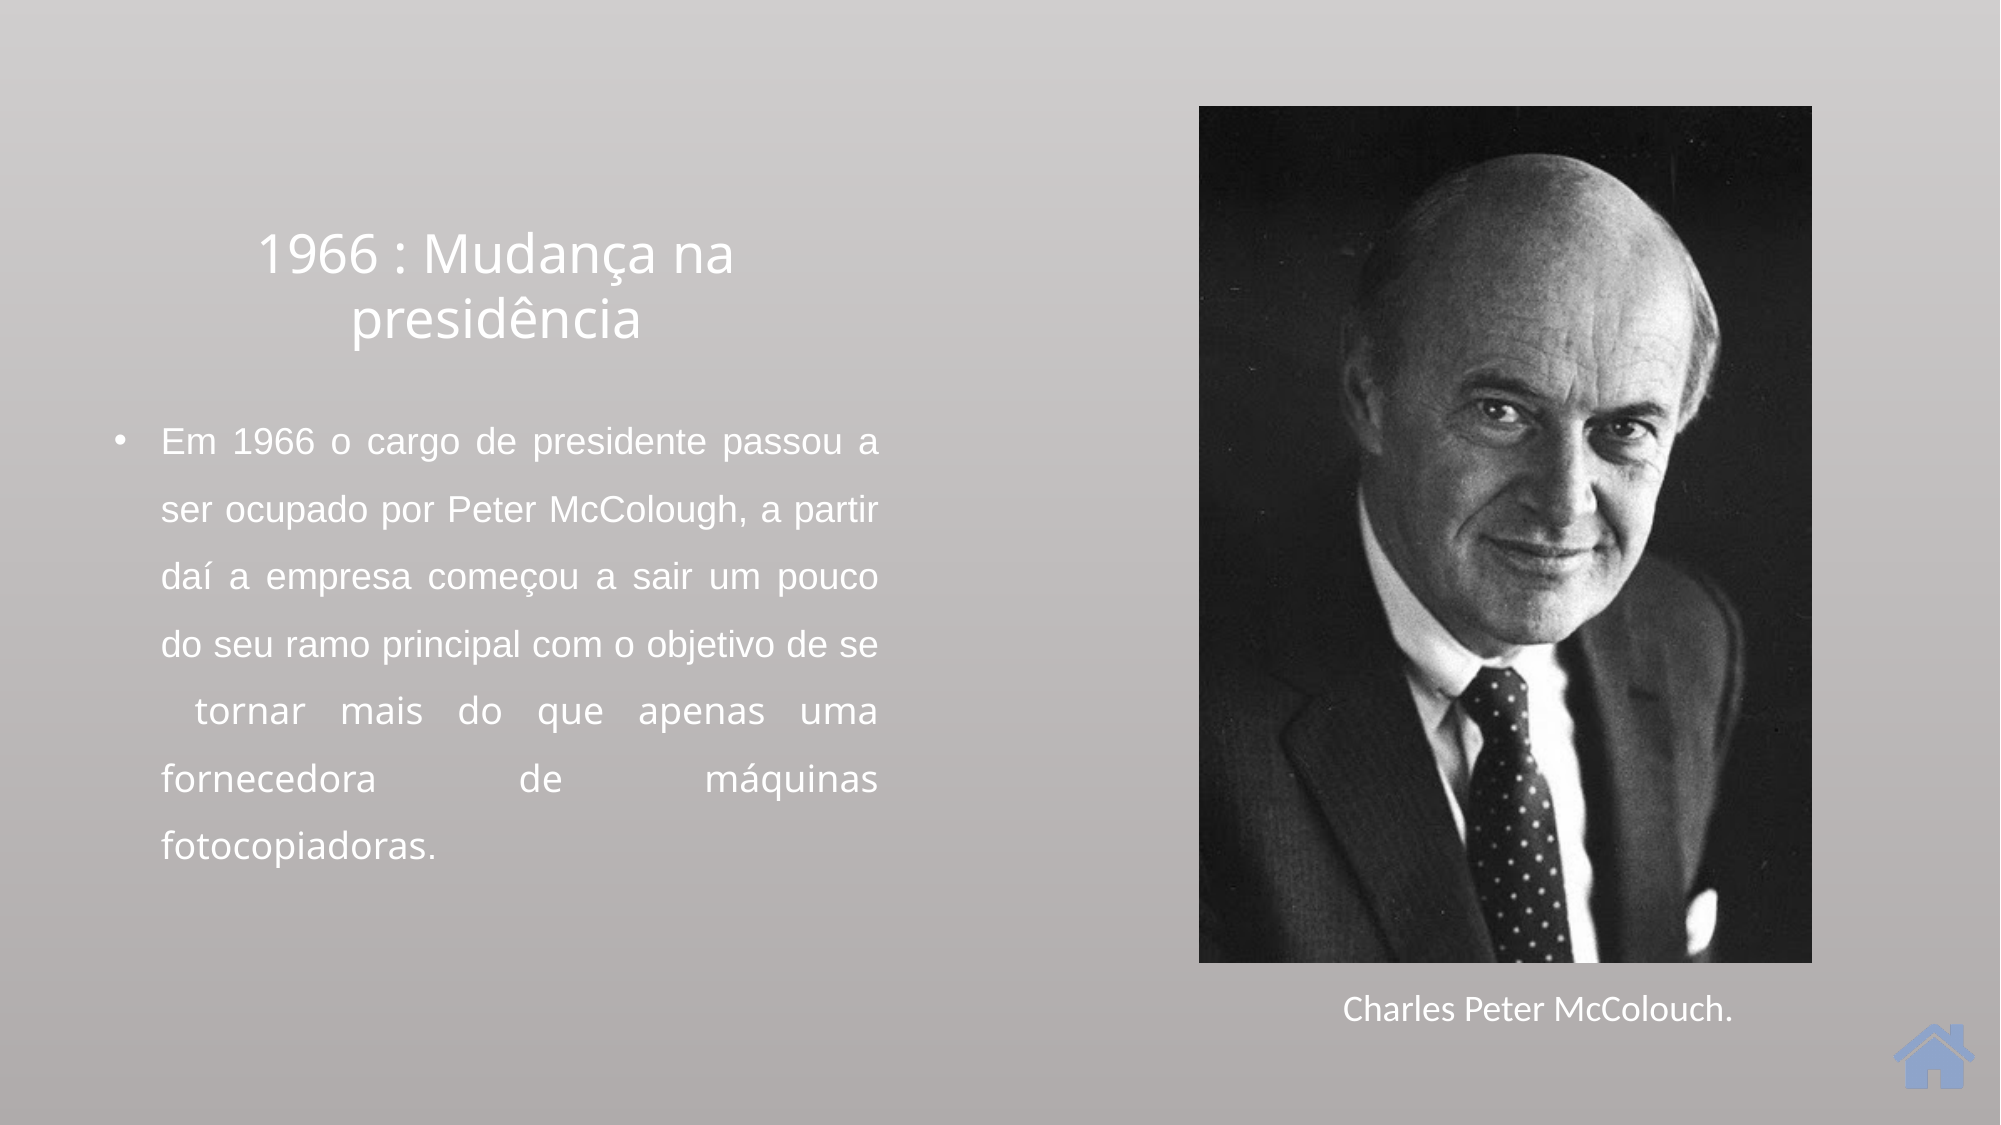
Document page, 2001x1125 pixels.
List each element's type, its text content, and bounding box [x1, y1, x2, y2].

text_box 1966 : Mudança na presidência Em 1966 o cargo de presidente passou a ser ocupado por Peter McColough, a partir daí a empresa começou a sair um pouco do seu ramo principal com o objetivo de se tornar mais do que apenas uma fornecedora de máquinas fotocopiadoras. [99, 212, 894, 1010]
picture [1893, 1015, 1975, 1097]
picture [1199, 106, 1812, 963]
text_box Charles Peter McColouch. [1328, 976, 1750, 1037]
